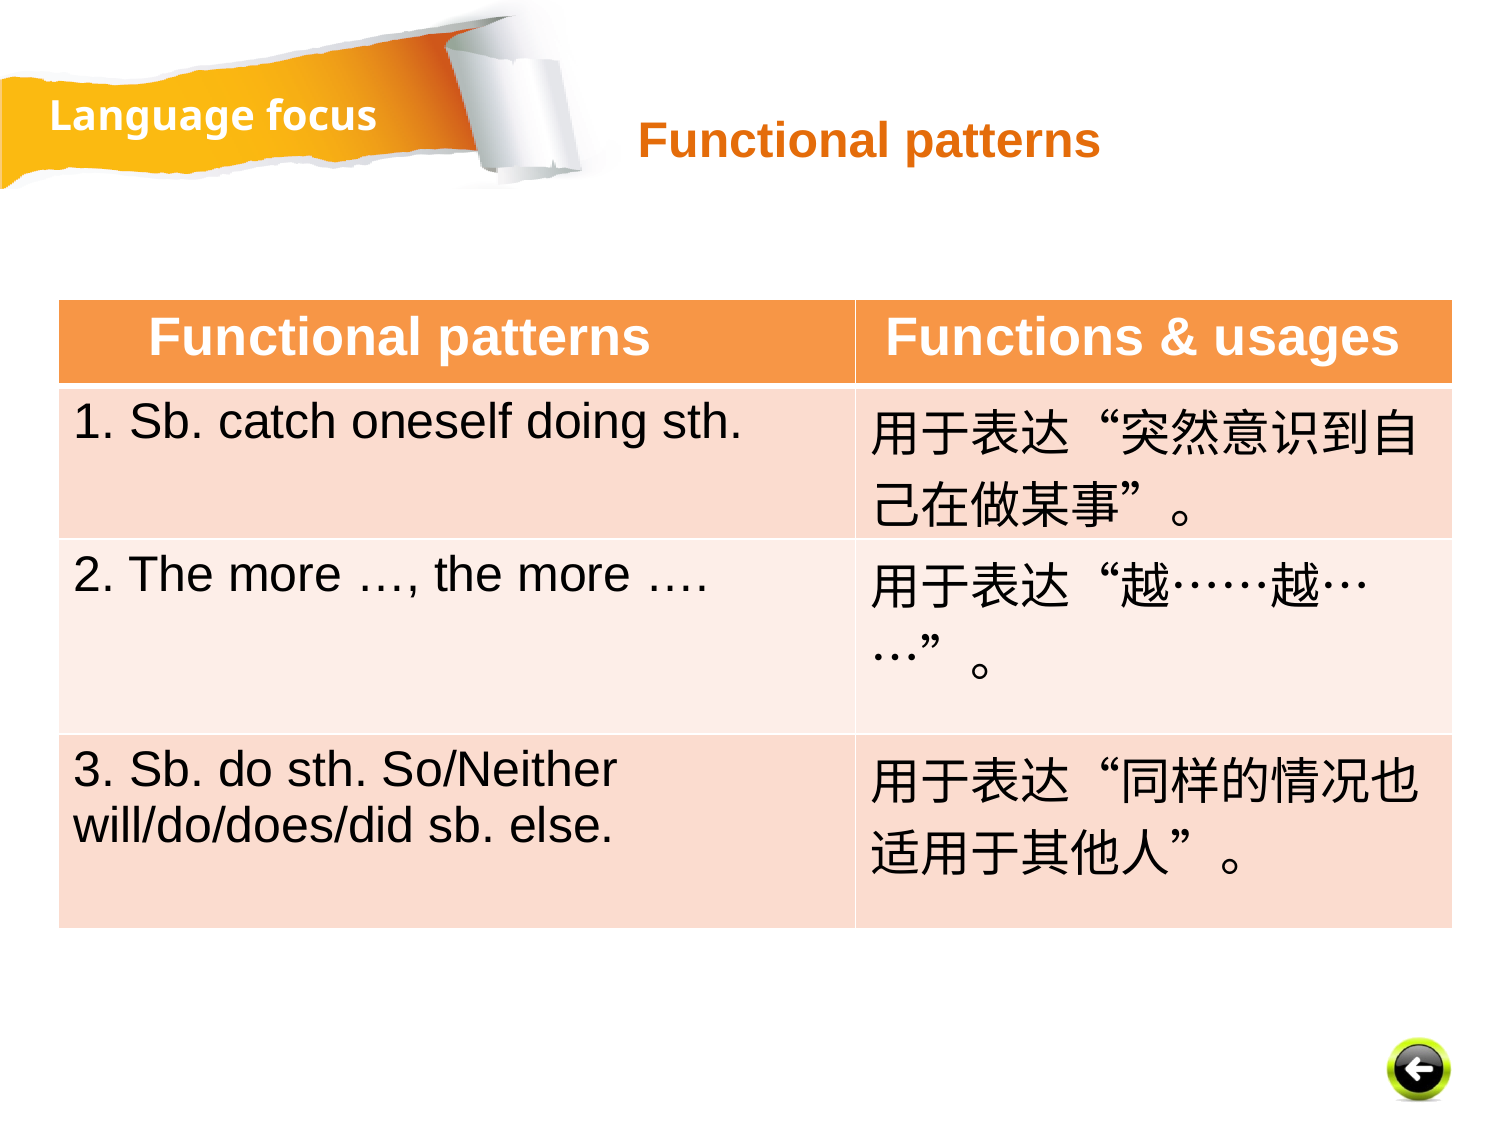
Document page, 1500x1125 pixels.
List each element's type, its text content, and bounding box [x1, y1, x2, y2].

table_header Functional patterns [59, 300, 855, 383]
picture [1381, 1031, 1454, 1107]
table_cell 用于表达“同样的情况也适用于其他人”。 [856, 735, 1452, 928]
text_box Functional patterns [625, 99, 1184, 175]
table_cell 用于表达“突然意识到自己在做某事”。 [856, 389, 1452, 538]
table_cell 1. Sb. catch oneself doing sth. [59, 389, 855, 538]
picture [0, 0, 621, 190]
table_cell 2. The more …, the more …. [59, 540, 855, 733]
table_header Functions & usages [856, 300, 1452, 383]
table_cell 用于表达“越……越……”。 [856, 540, 1452, 733]
table_cell 3. Sb. do sth. So/Neither will/do/does/did sb. else. [59, 735, 855, 928]
